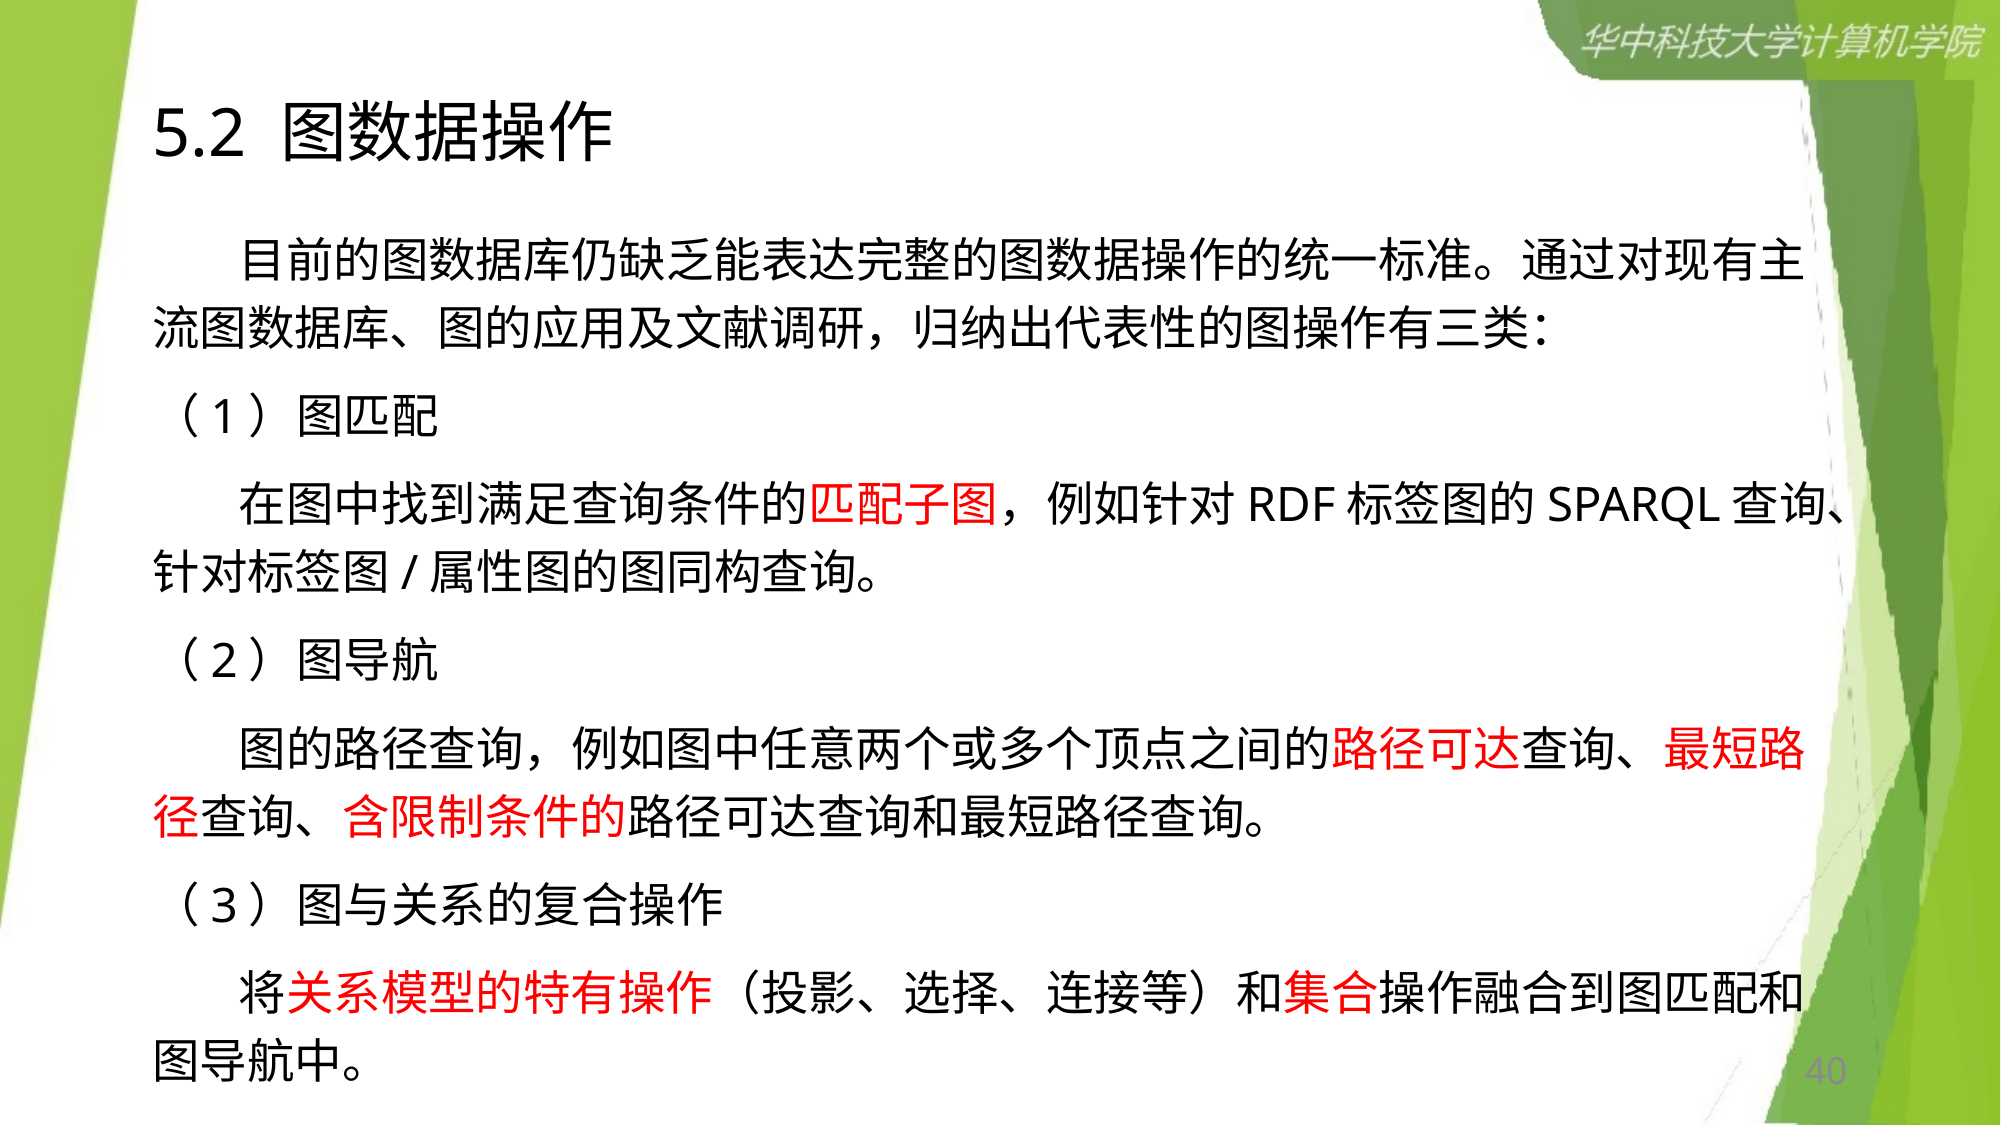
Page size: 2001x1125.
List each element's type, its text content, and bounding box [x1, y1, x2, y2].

list 目前的图数据库仍缺乏能表达完整的图数据操作的统一标准。通过对现有主流图数据库、图的应用及文献调研，归纳出代表性的图操作有三类： （1）图匹配 在图中找到满足查询条件的匹配子图，例如针对RDF标签图的SPARQL查询、针对标签图/属性图的图同构查询。 （2）图导航 图的路径查询，例如图中任意两个或多个顶点之间的路径可达查询、最短路径查询、含限制条件的路径可达查询和最短路径查询。 （3）图与关系的复合操作 将关系模型的特有操作（投影、选择、连接等）和集合操作融合到图匹配和图导航中。 [137, 210, 1863, 1103]
slide_number 40 [1412, 1042, 1863, 1103]
title 5.2 图数据操作 [137, 59, 1863, 210]
picture [0, 0, 2001, 1125]
